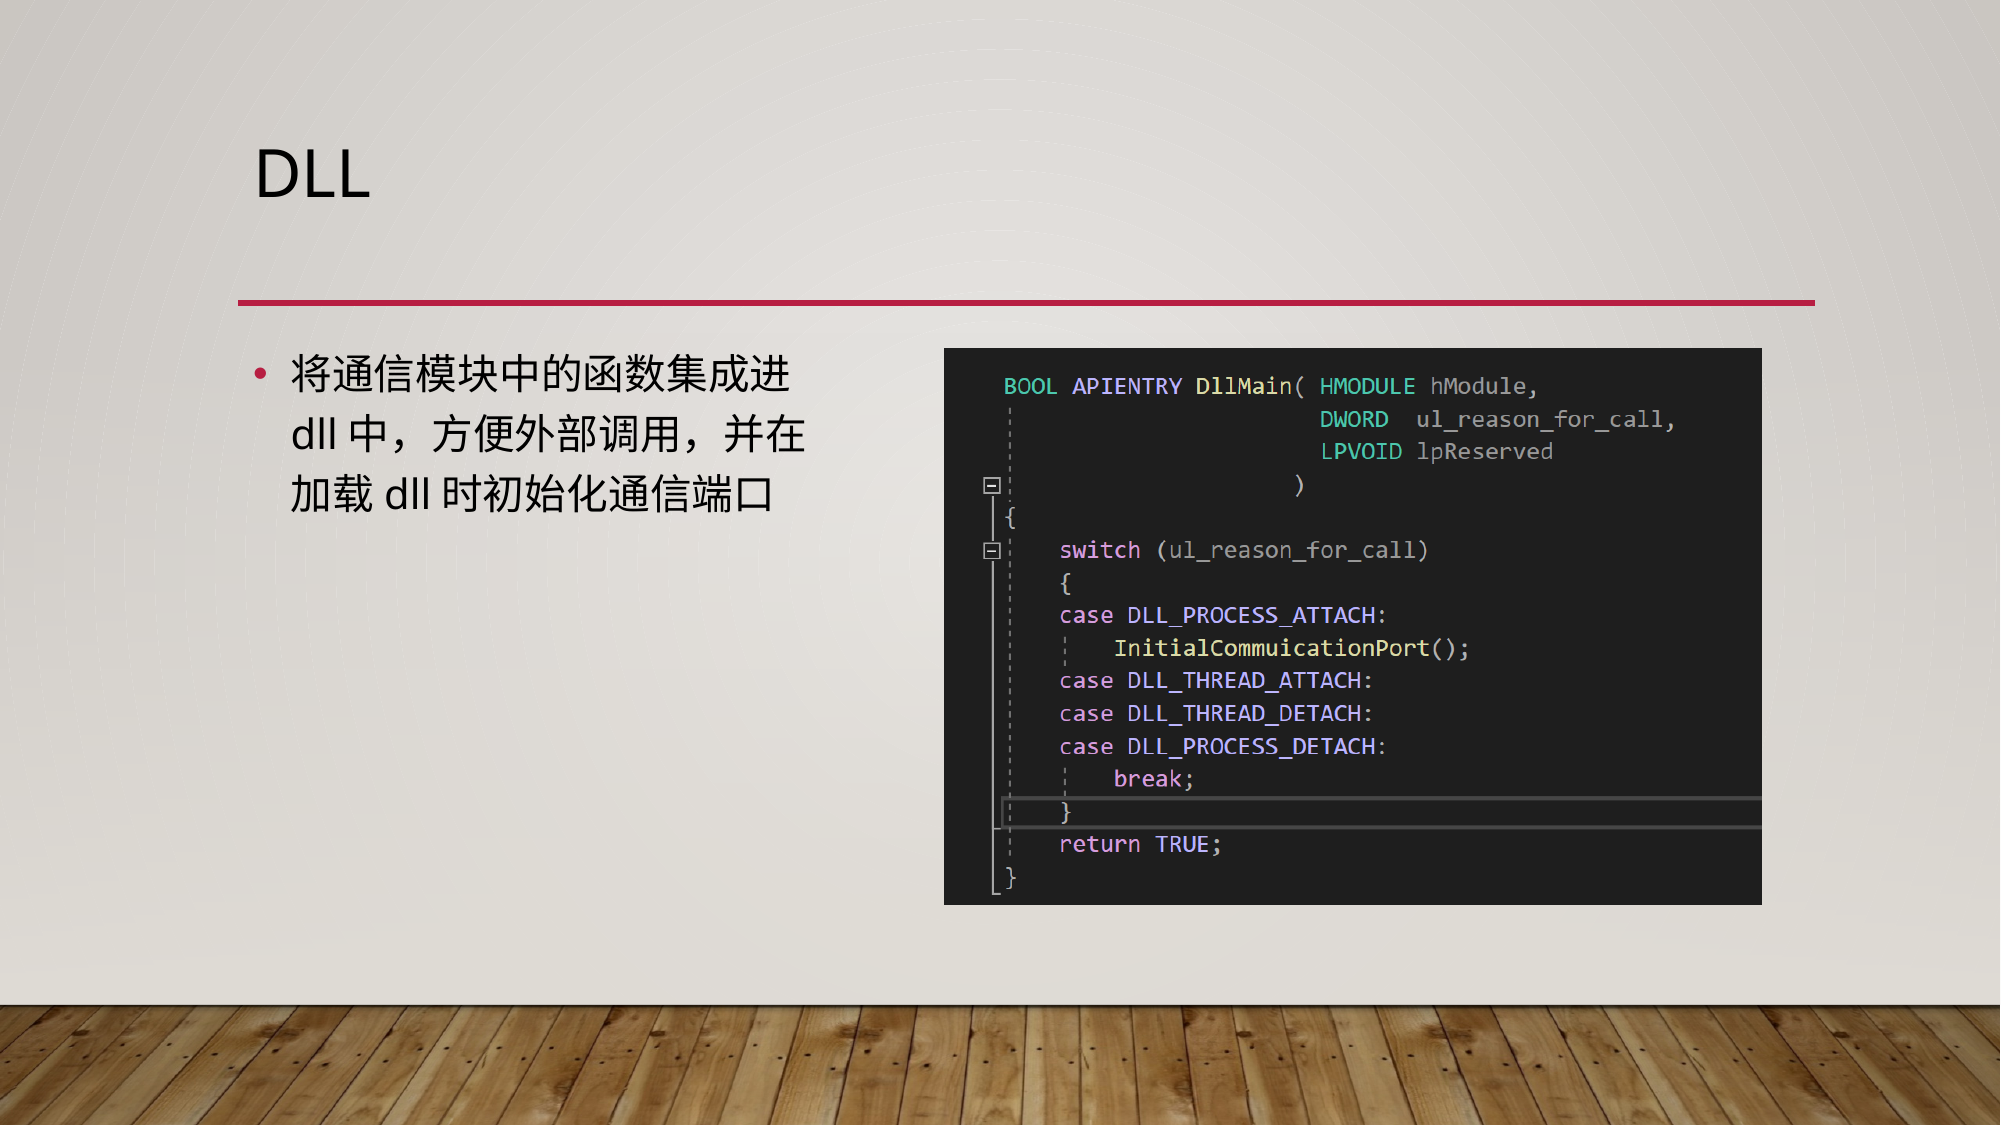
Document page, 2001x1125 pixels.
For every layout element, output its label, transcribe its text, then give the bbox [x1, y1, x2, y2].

title DLL [238, 131, 1814, 305]
picture [0, 1005, 2000, 1125]
picture [944, 348, 1762, 906]
list 将通信模块中的函数集成进dll中，方便外部调用，并在加载dll时初始化通信端口 [238, 330, 845, 897]
